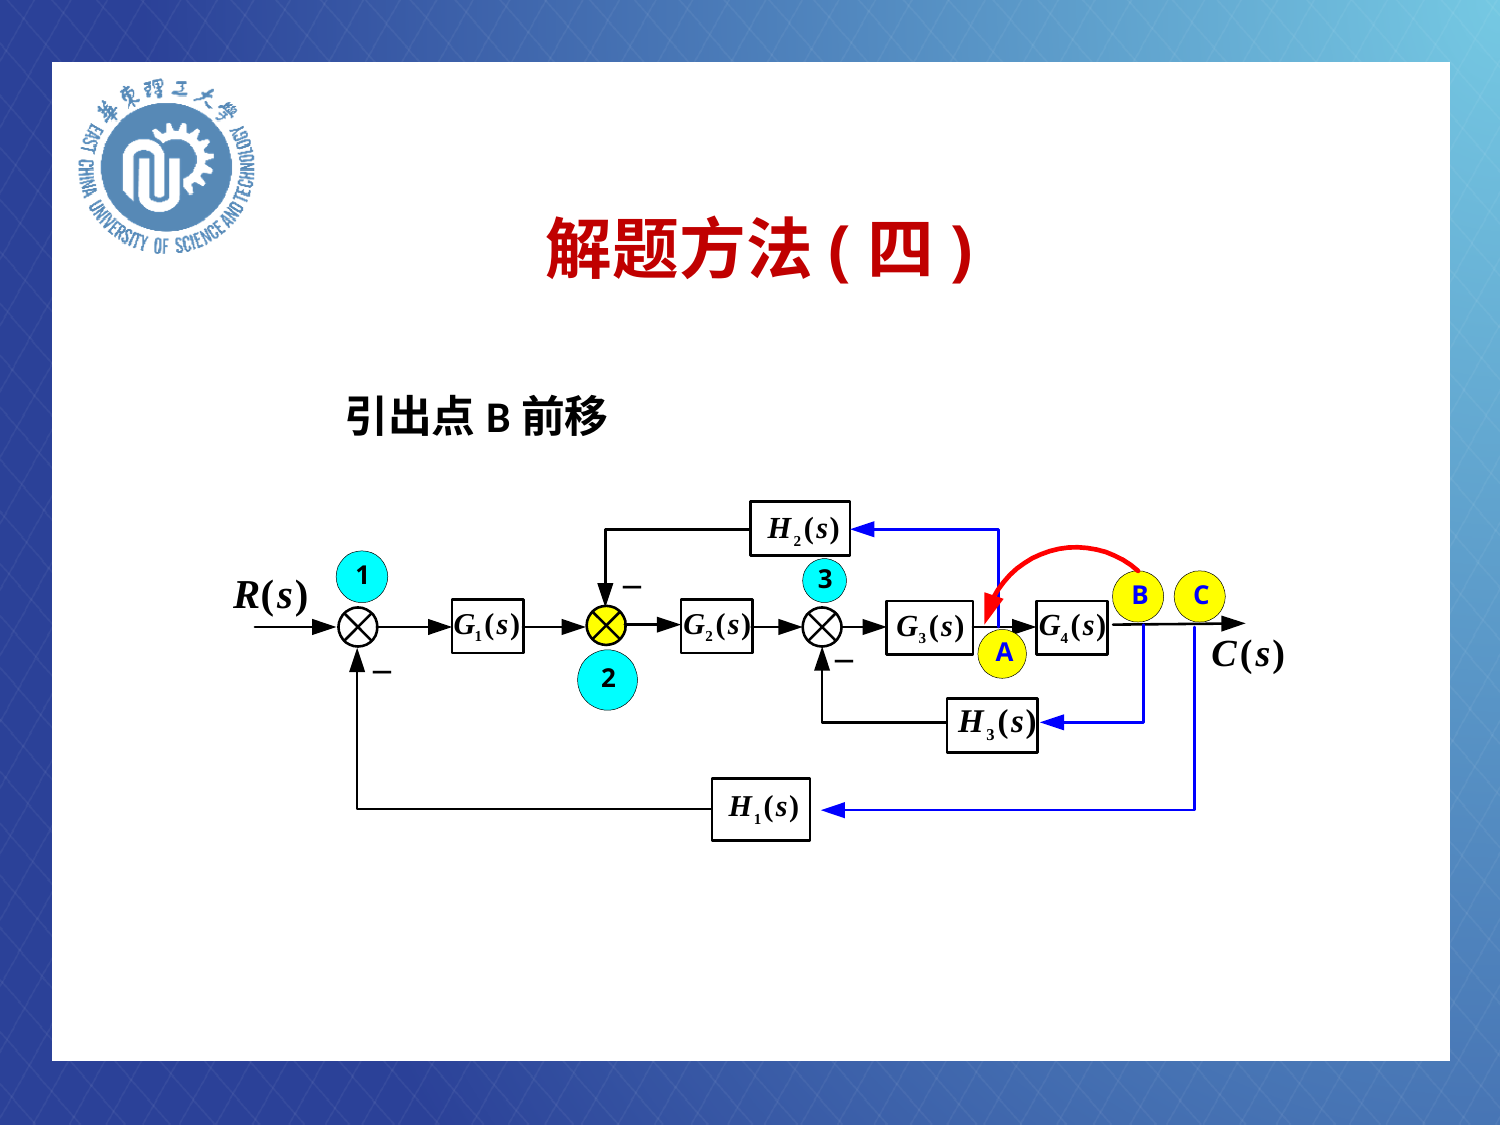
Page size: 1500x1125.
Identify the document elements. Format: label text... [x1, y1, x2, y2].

picture [0, 0, 1500, 1125]
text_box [205, 496, 1311, 948]
list 引出点B前移 [332, 388, 798, 460]
title 解题方法(四) [433, 193, 1086, 301]
